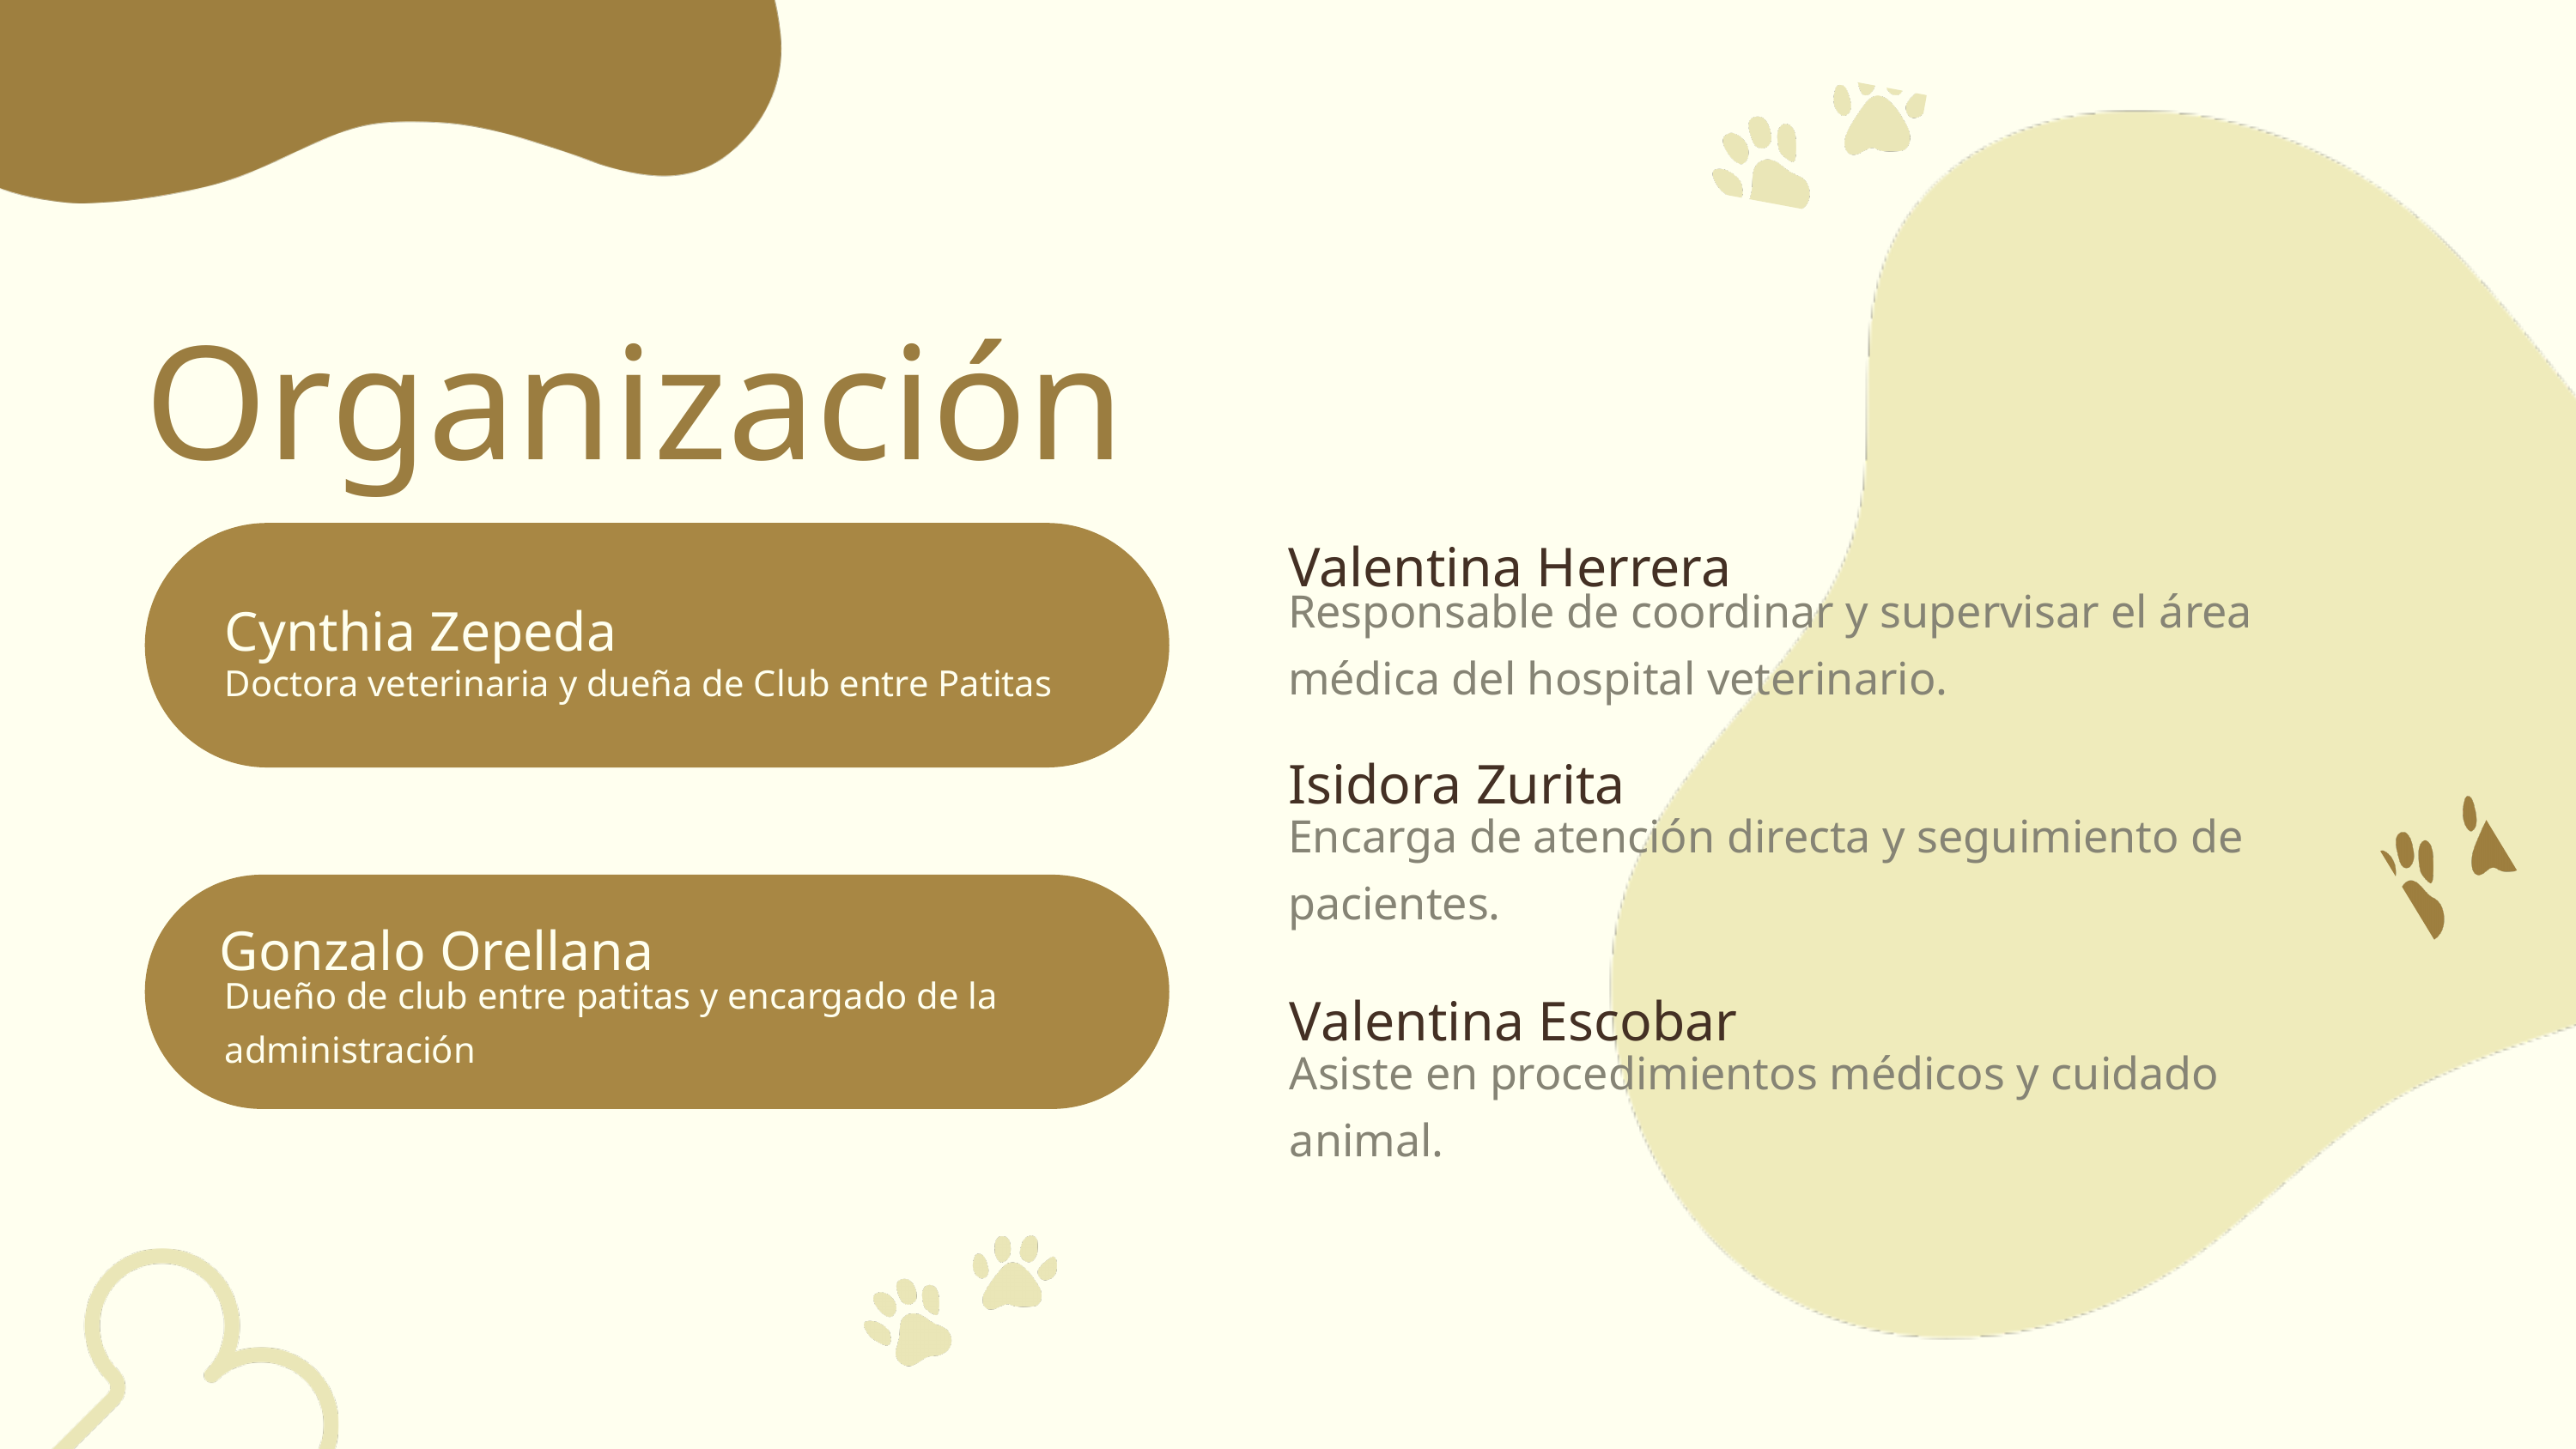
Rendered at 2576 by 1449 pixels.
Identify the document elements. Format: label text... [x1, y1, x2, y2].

text_box Organización [144, 334, 2194, 492]
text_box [144, 522, 1170, 768]
text_box Encarga de atención directa y seguimiento de pacientes. [1287, 794, 2294, 929]
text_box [144, 874, 1170, 1110]
text_box Isidora Zurita [1288, 733, 2262, 815]
text_box [0, 0, 785, 204]
text_box Responsable de coordinar y supervisar el área médica del hospital veterinario. [1287, 569, 2294, 705]
text_box [2363, 767, 2537, 957]
text_box Asiste en procedimientos médicos y cuidado animal. [1289, 1031, 2345, 1166]
text_box [1606, 106, 2576, 1343]
text_box [1707, 58, 1927, 228]
text_box Valentina Escobar [1289, 971, 2296, 1052]
text_box [859, 1233, 1057, 1368]
text_box [0, 1248, 339, 1449]
text_box Valentina Herrera [1288, 517, 2262, 598]
